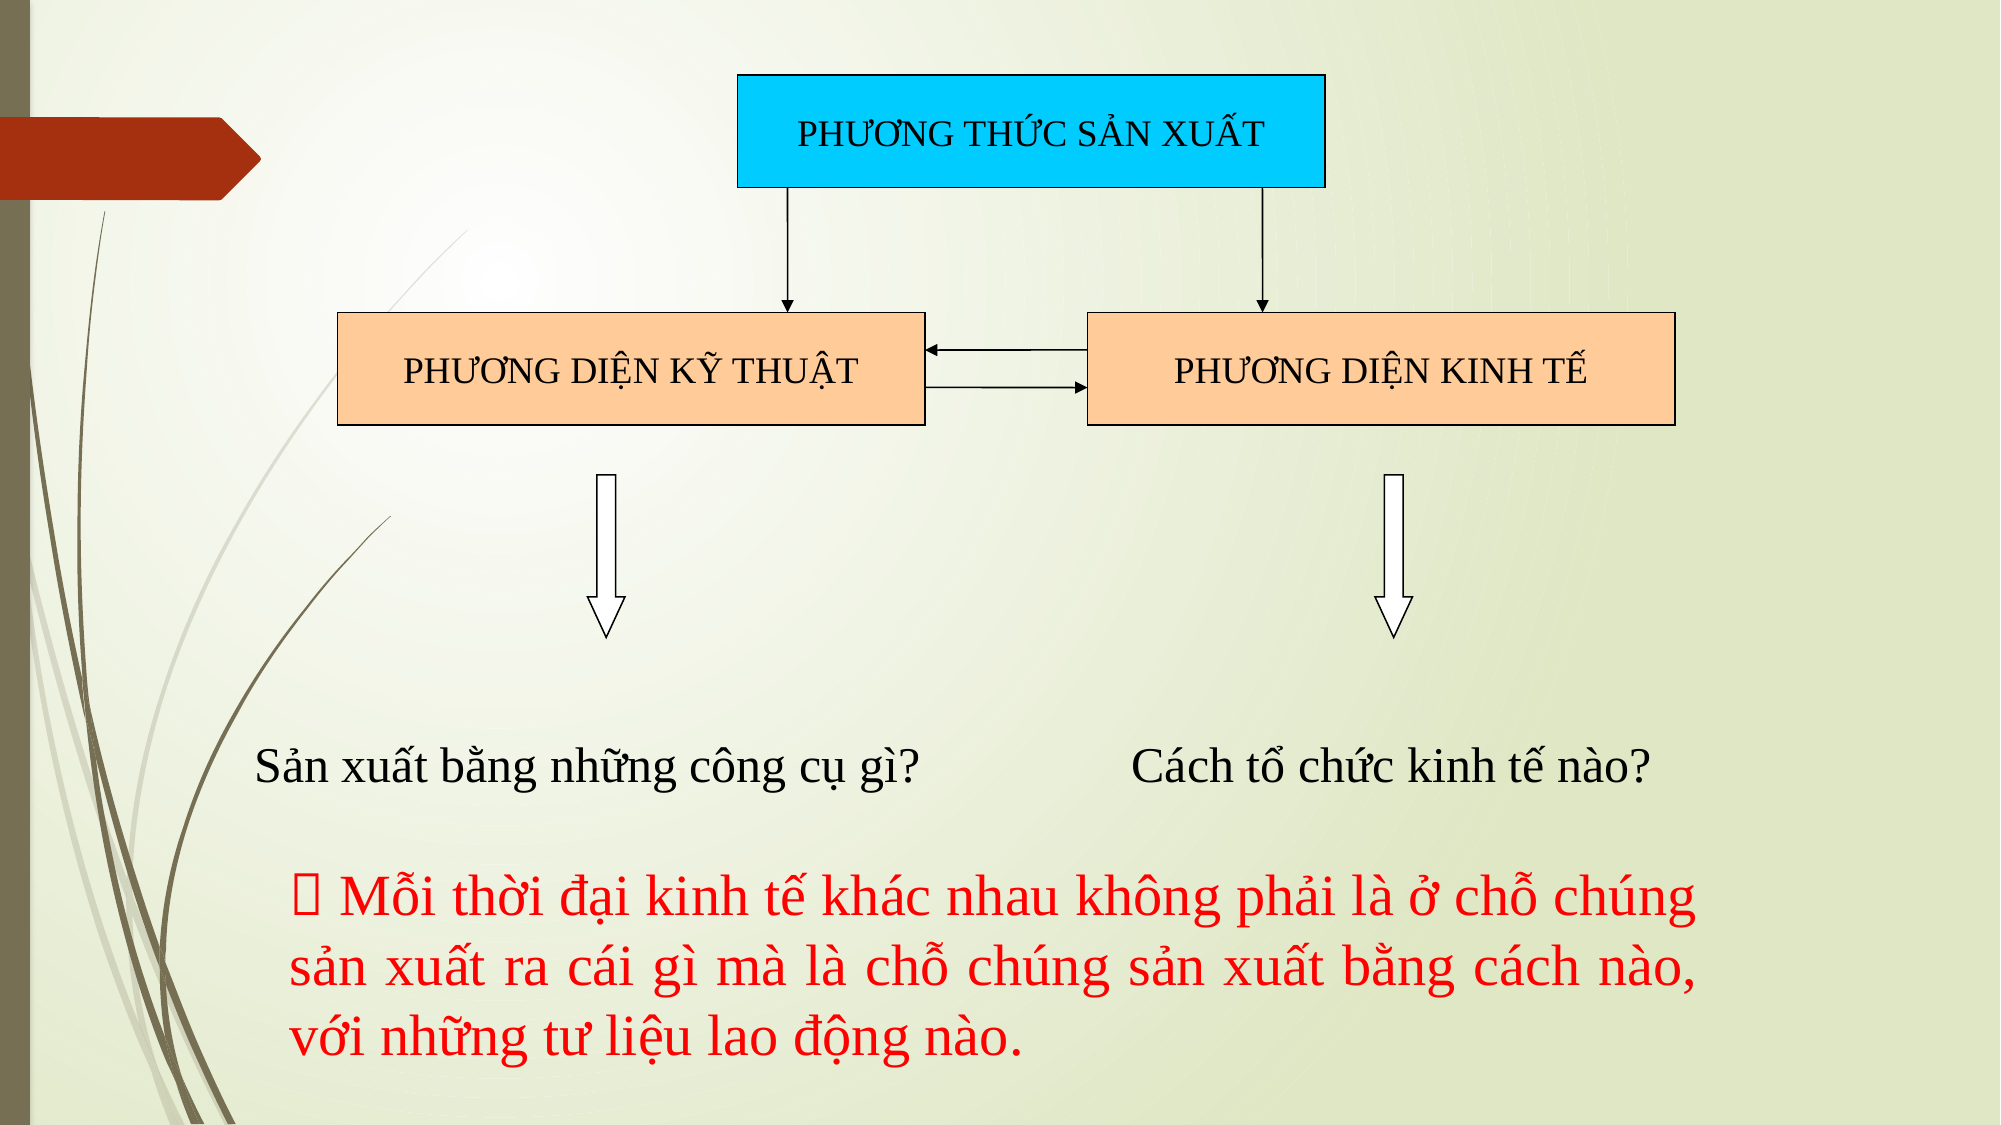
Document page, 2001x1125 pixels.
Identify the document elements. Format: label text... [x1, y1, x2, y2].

text_box [924, 343, 1088, 357]
text_box [781, 187, 794, 313]
text_box [924, 381, 1088, 394]
text_box PHƯƠNG DIỆN KỸ THUẬT [337, 312, 925, 425]
text_box  Mỗi thời đại kinh tế khác nhau không phải là ở chỗ chúng sản xuất ra cái gì mà là chỗ chúng sản xuất bằng cách nào, với những tư liệu lao động nào. [274, 849, 1713, 1075]
text_box [1256, 187, 1269, 313]
text_box PHƯƠNG DIỆN KINH TẾ [1087, 312, 1675, 425]
text_box Sản xuất bằng những công cụ gì? [239, 724, 936, 800]
text_box PHƯƠNG THỨC SẢN XUẤT [737, 75, 1325, 188]
text_box [1374, 474, 1413, 638]
text_box [587, 474, 625, 638]
text_box Cách tổ chức kinh tế nào? [1116, 724, 1668, 800]
